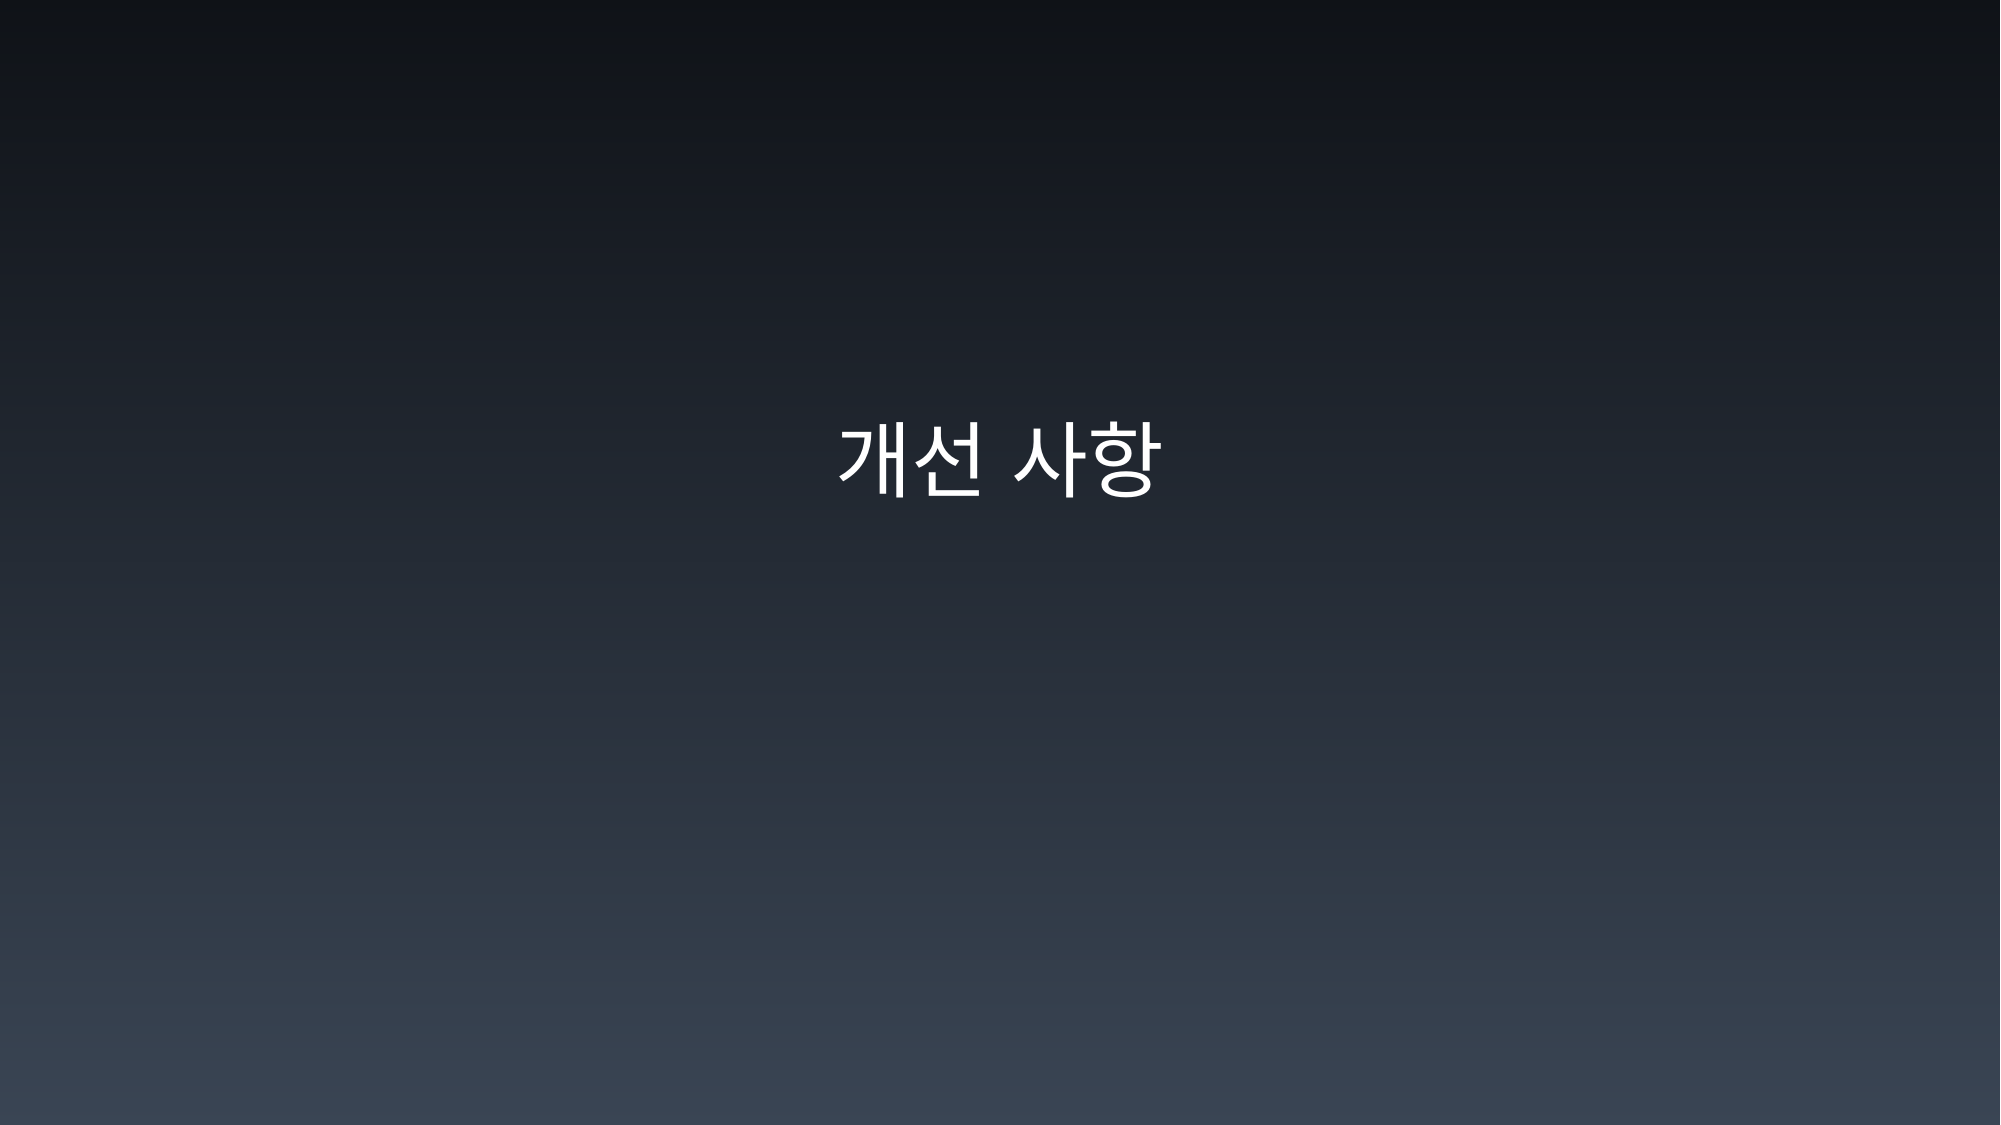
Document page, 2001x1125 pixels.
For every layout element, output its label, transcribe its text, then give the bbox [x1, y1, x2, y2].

list 개선 사항 [137, 412, 1863, 543]
